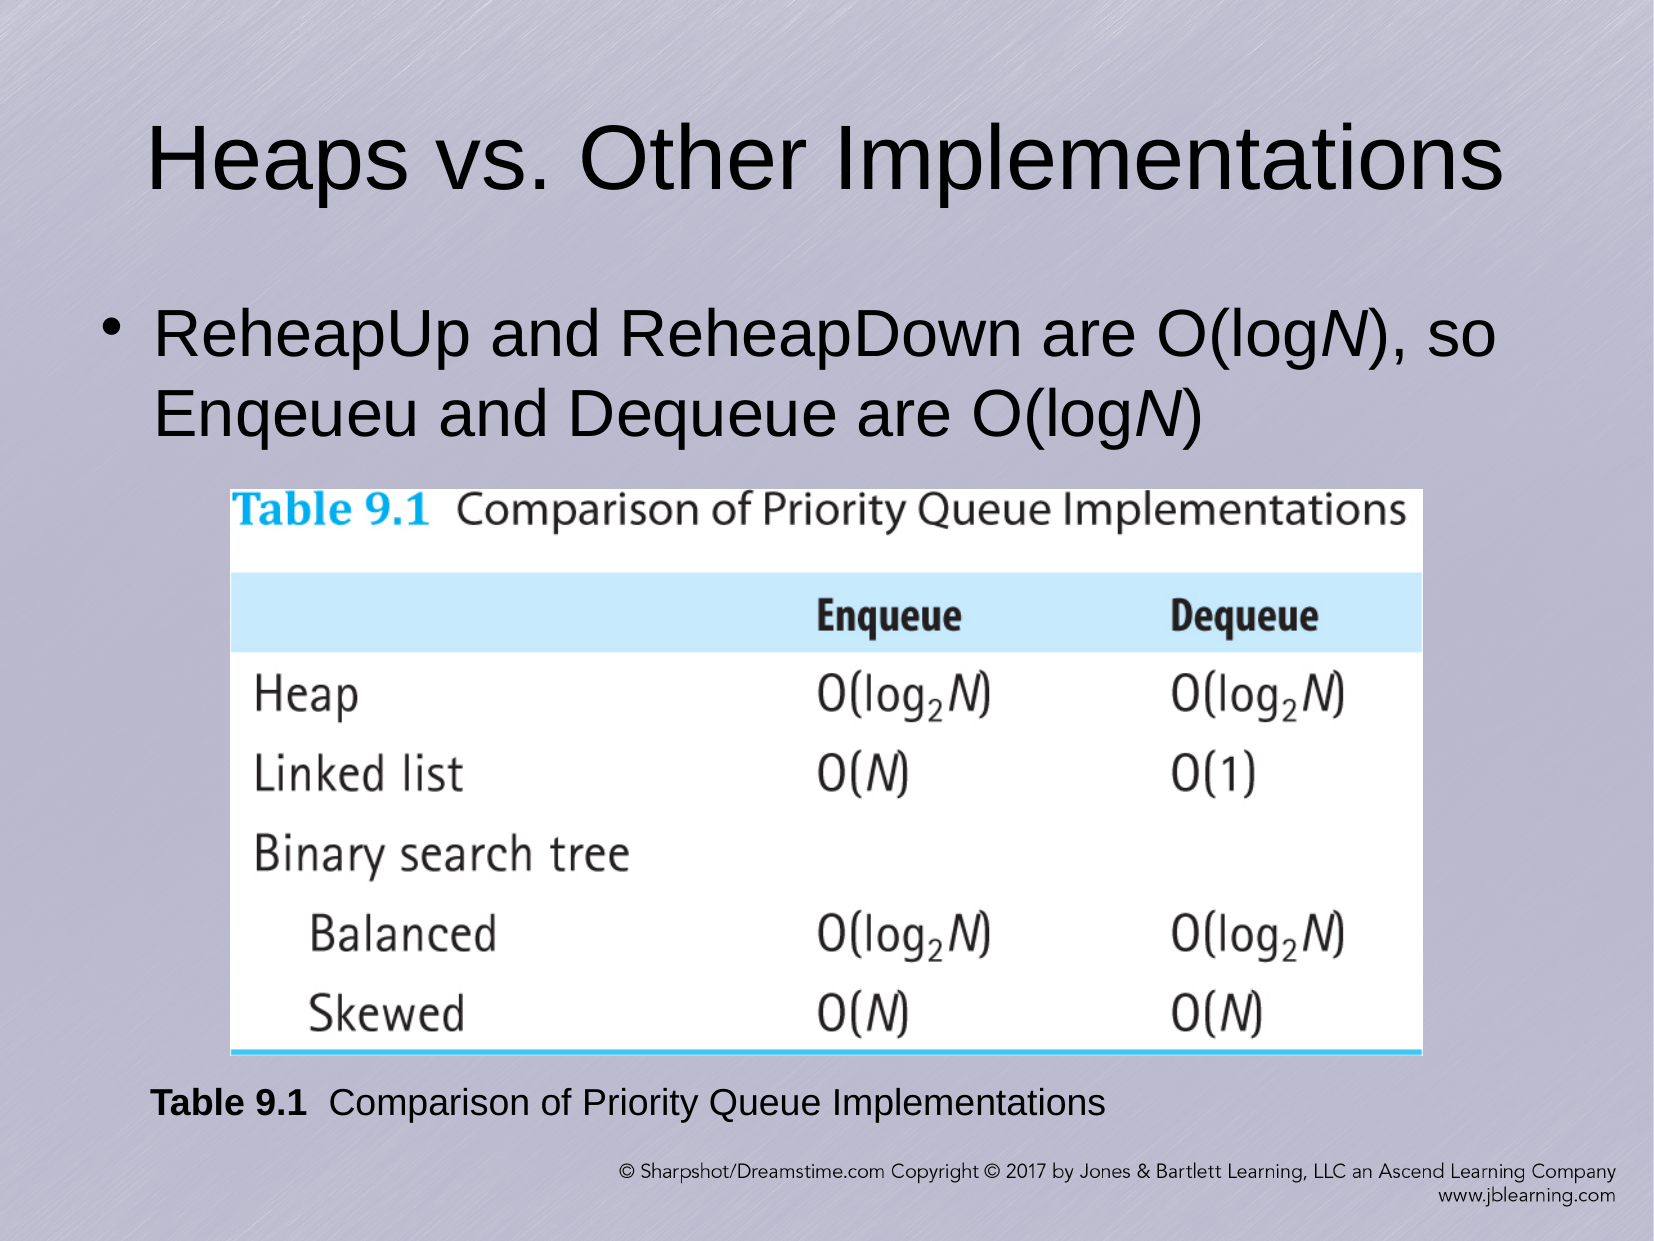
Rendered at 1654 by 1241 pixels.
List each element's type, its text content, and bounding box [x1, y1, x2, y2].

text_box ReheapUp and ReheapDown are O(logN), so Enqeueu and Dequeue are O(logN) [82, 290, 1571, 1010]
picture [0, 0, 1654, 1077]
picture [0, 1146, 1654, 1241]
text_box Heaps vs. Other Implementations [82, 49, 1571, 257]
text_box Table 9.1 Comparison of Priority Queue Implementations [0, 1077, 1654, 1146]
